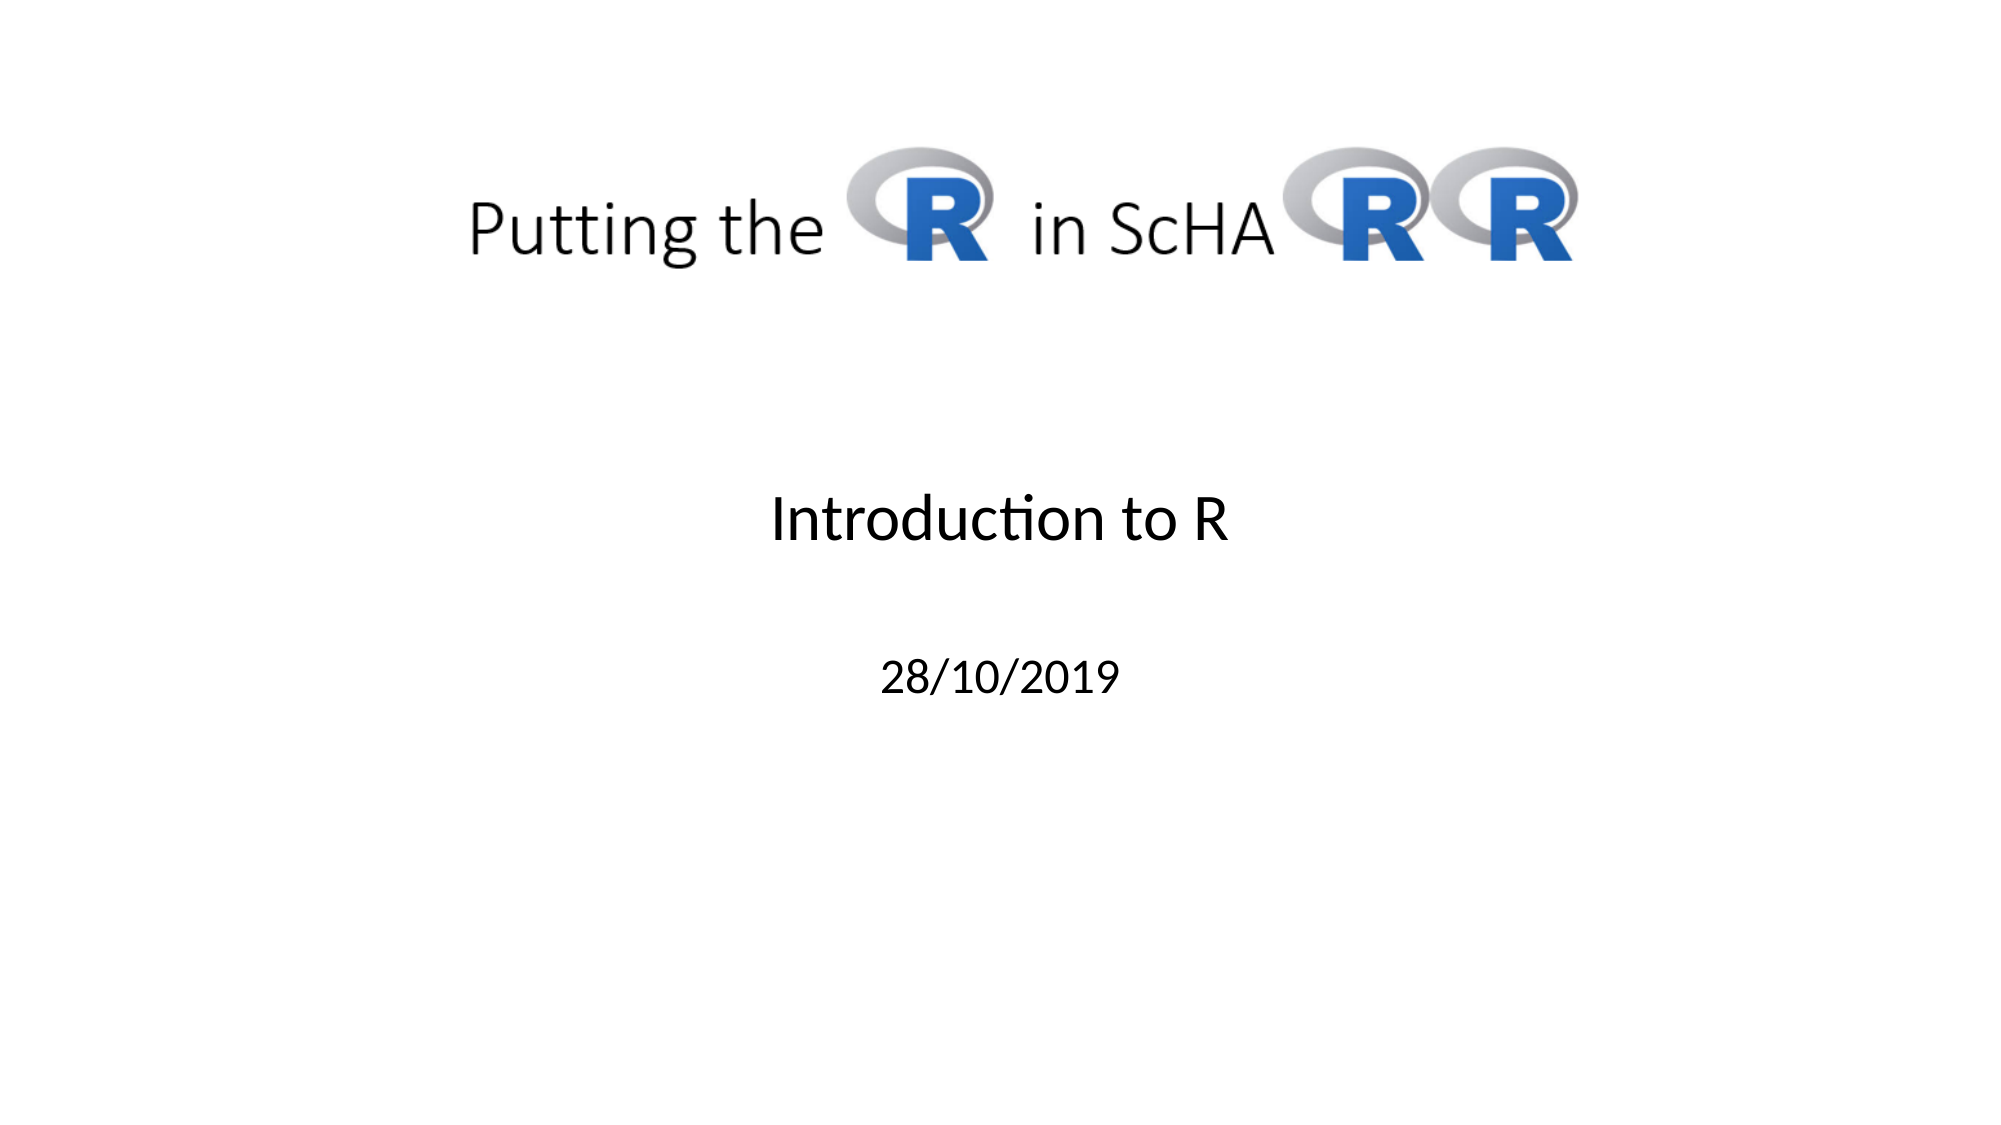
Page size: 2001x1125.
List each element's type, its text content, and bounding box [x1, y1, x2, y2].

picture [443, 130, 1594, 283]
subtitle 28/10/2019 [249, 562, 1750, 835]
text_box Introduction to R [727, 466, 1273, 562]
